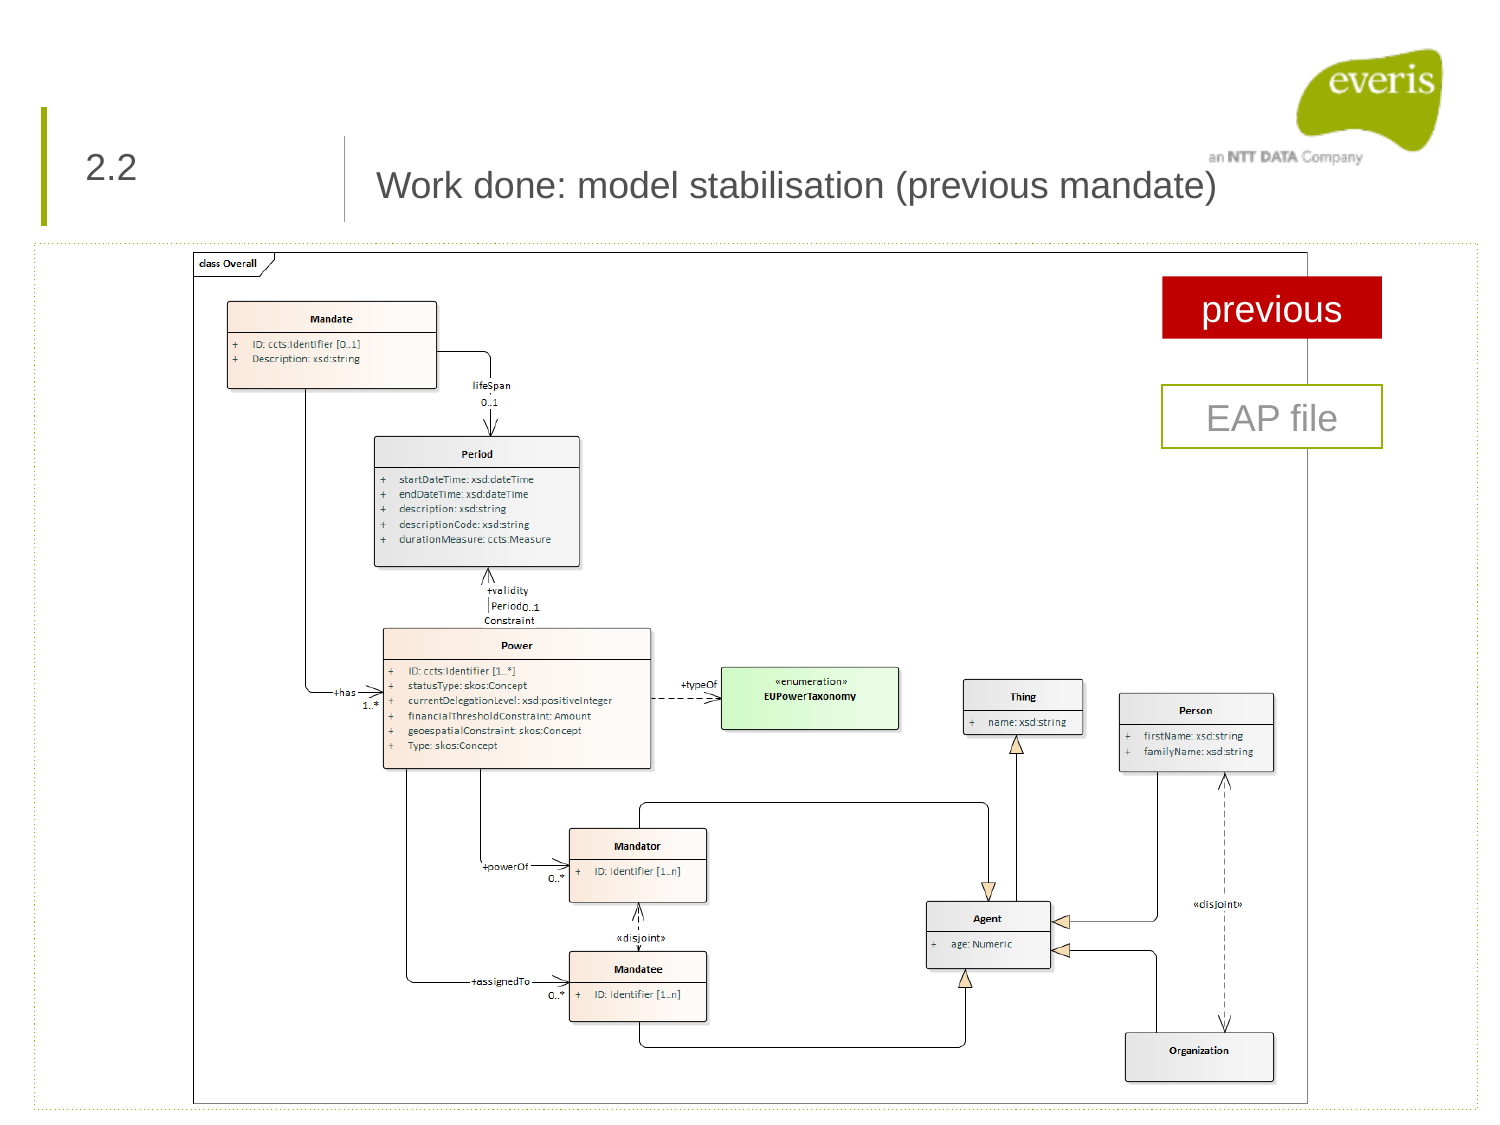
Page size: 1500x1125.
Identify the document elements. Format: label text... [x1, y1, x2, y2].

list 2.2 [70, 140, 306, 210]
picture [1199, 27, 1453, 186]
picture [192, 251, 1308, 1104]
text_box EAP file [1308, 384, 1383, 449]
list Work done: model stabilisation (previous mandate) [361, 158, 1325, 216]
text_box [34, 243, 1478, 1110]
text_box previous [1308, 275, 1383, 340]
